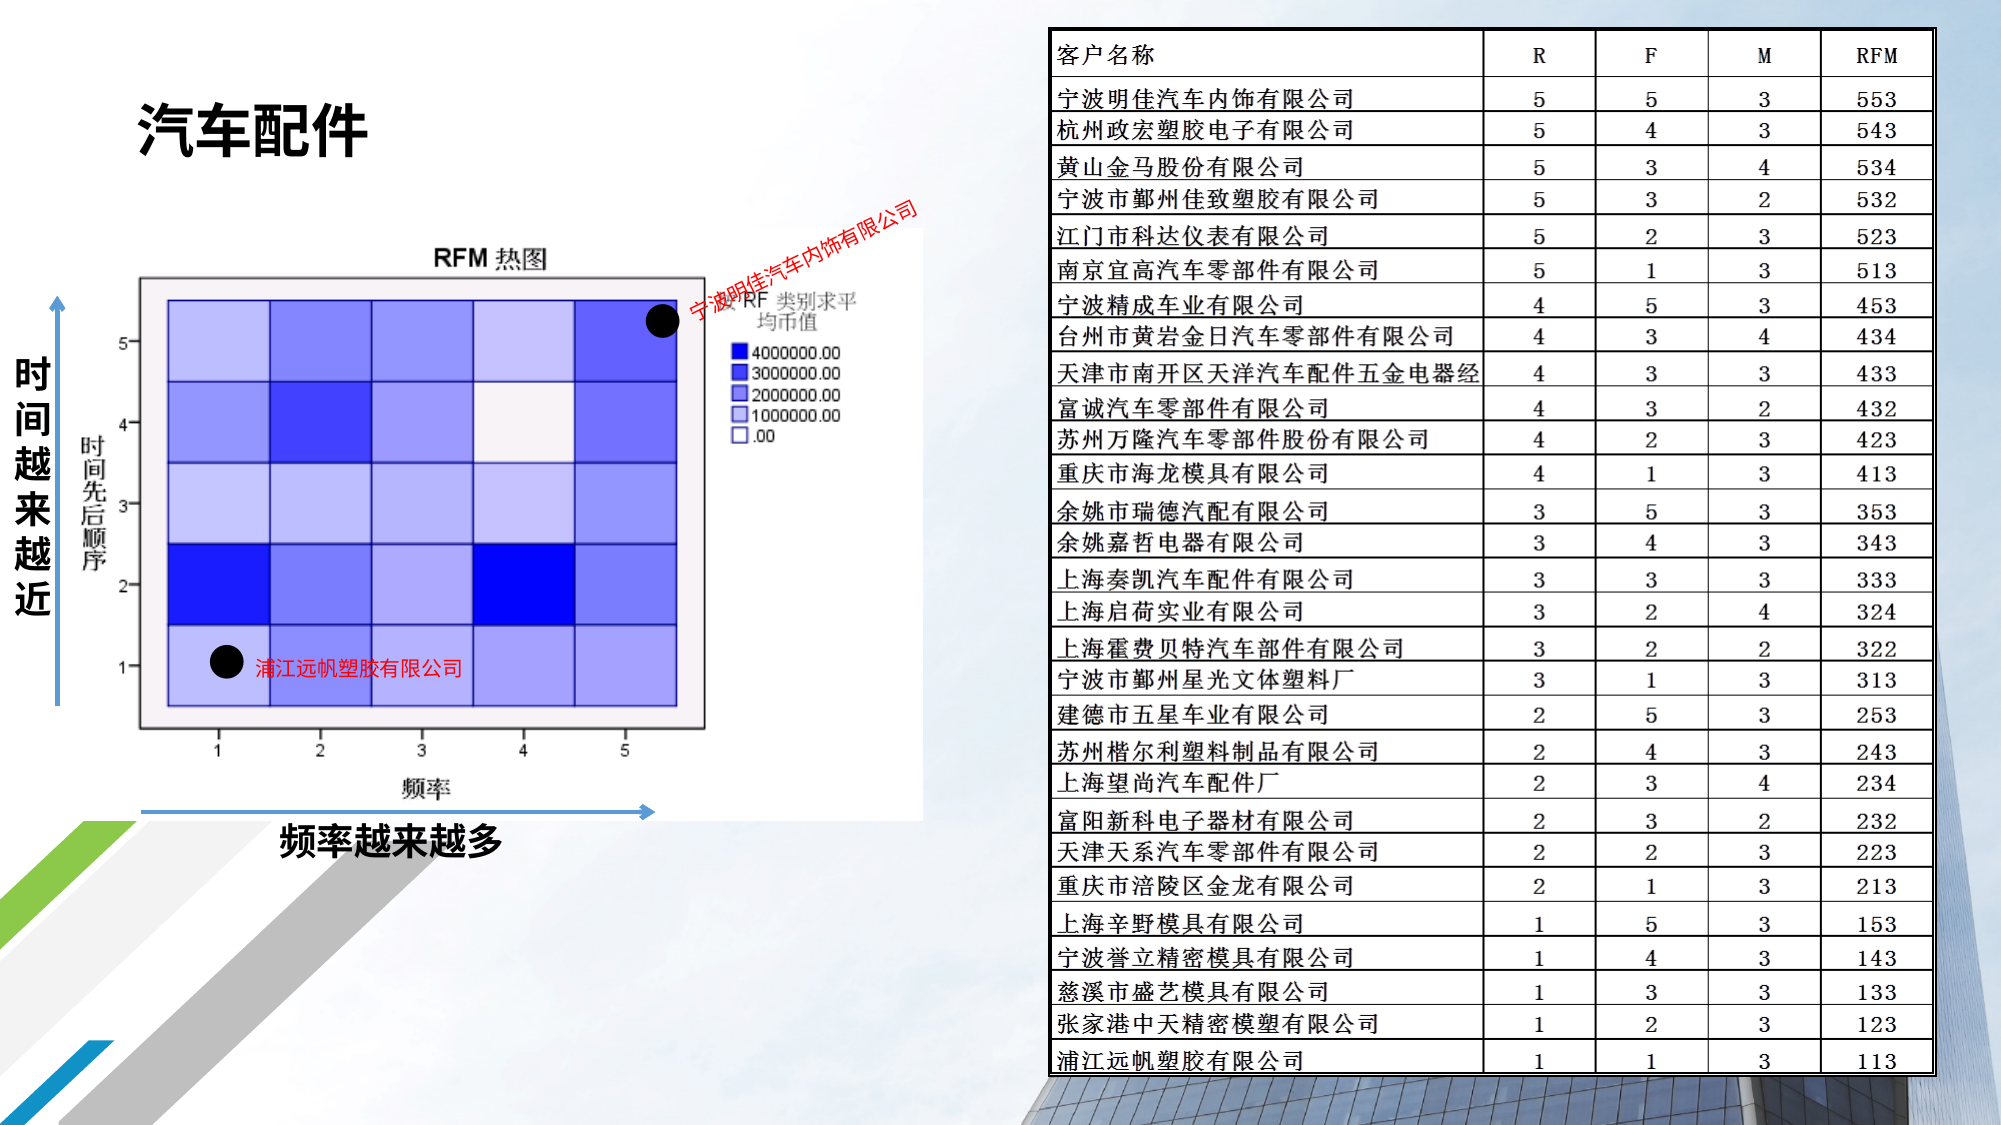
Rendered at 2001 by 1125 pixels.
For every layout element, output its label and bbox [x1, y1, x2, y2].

text_box [134, 810, 656, 872]
text_box [0, 295, 58, 706]
picture [0, 0, 2001, 1125]
